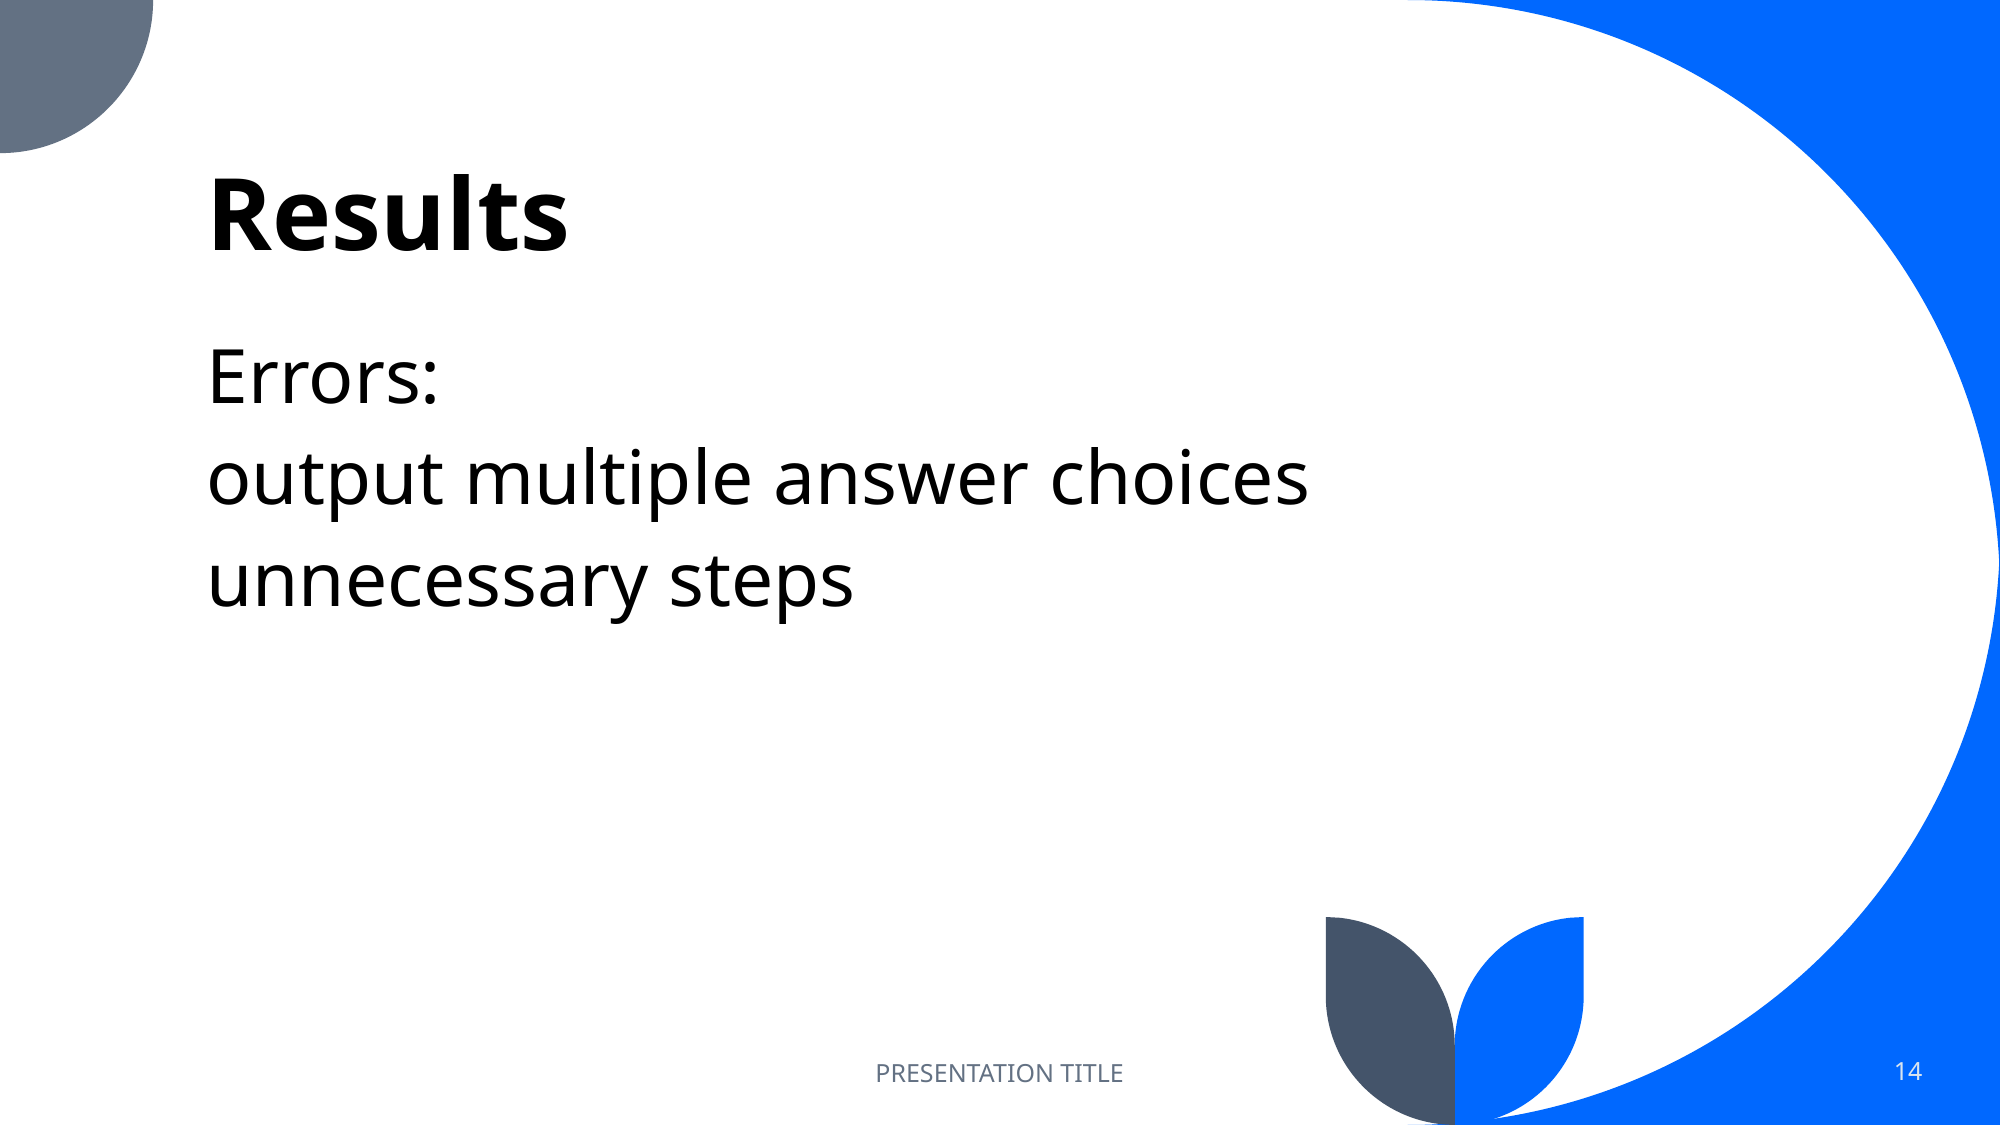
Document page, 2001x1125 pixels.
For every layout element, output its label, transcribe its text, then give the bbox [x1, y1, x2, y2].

footer PRESENTATION TITLE [662, 1042, 1338, 1103]
list Errors: output multiple answer choices unnecessary steps [191, 330, 1904, 884]
title Results [191, 22, 1796, 280]
slide_number 14 [1665, 1042, 1938, 1103]
